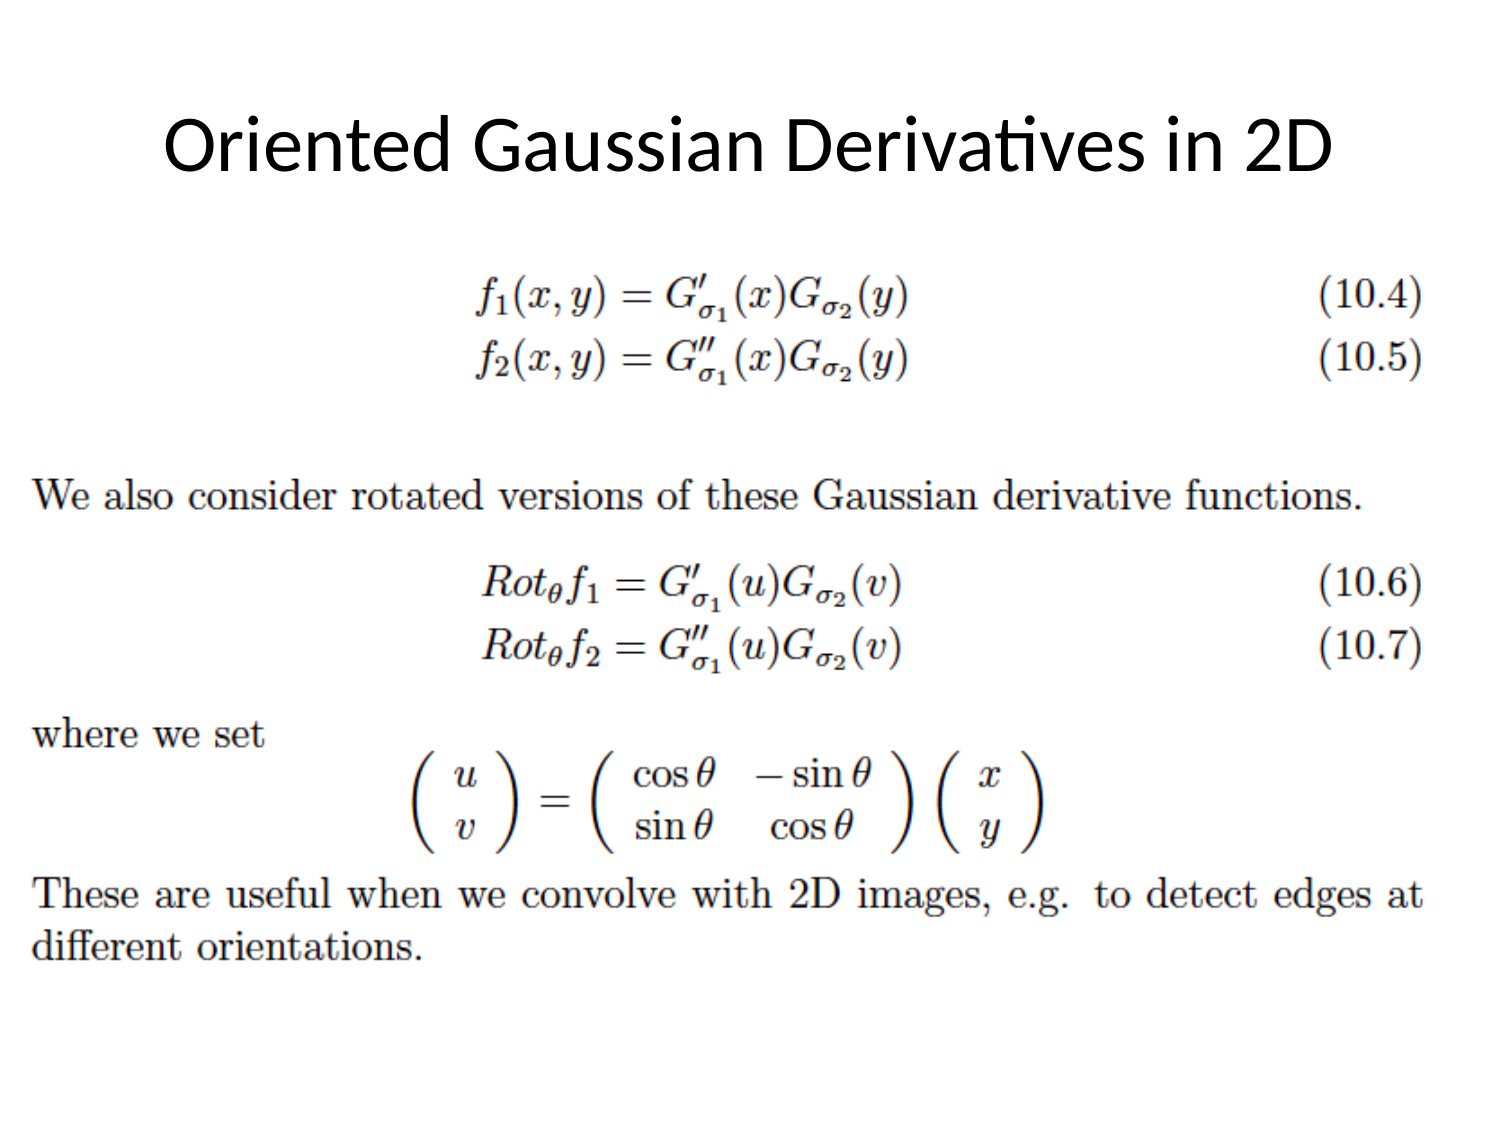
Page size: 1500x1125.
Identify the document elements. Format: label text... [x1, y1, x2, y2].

title Oriented Gaussian Derivatives in 2D [75, 45, 1425, 233]
picture [0, 252, 1500, 973]
